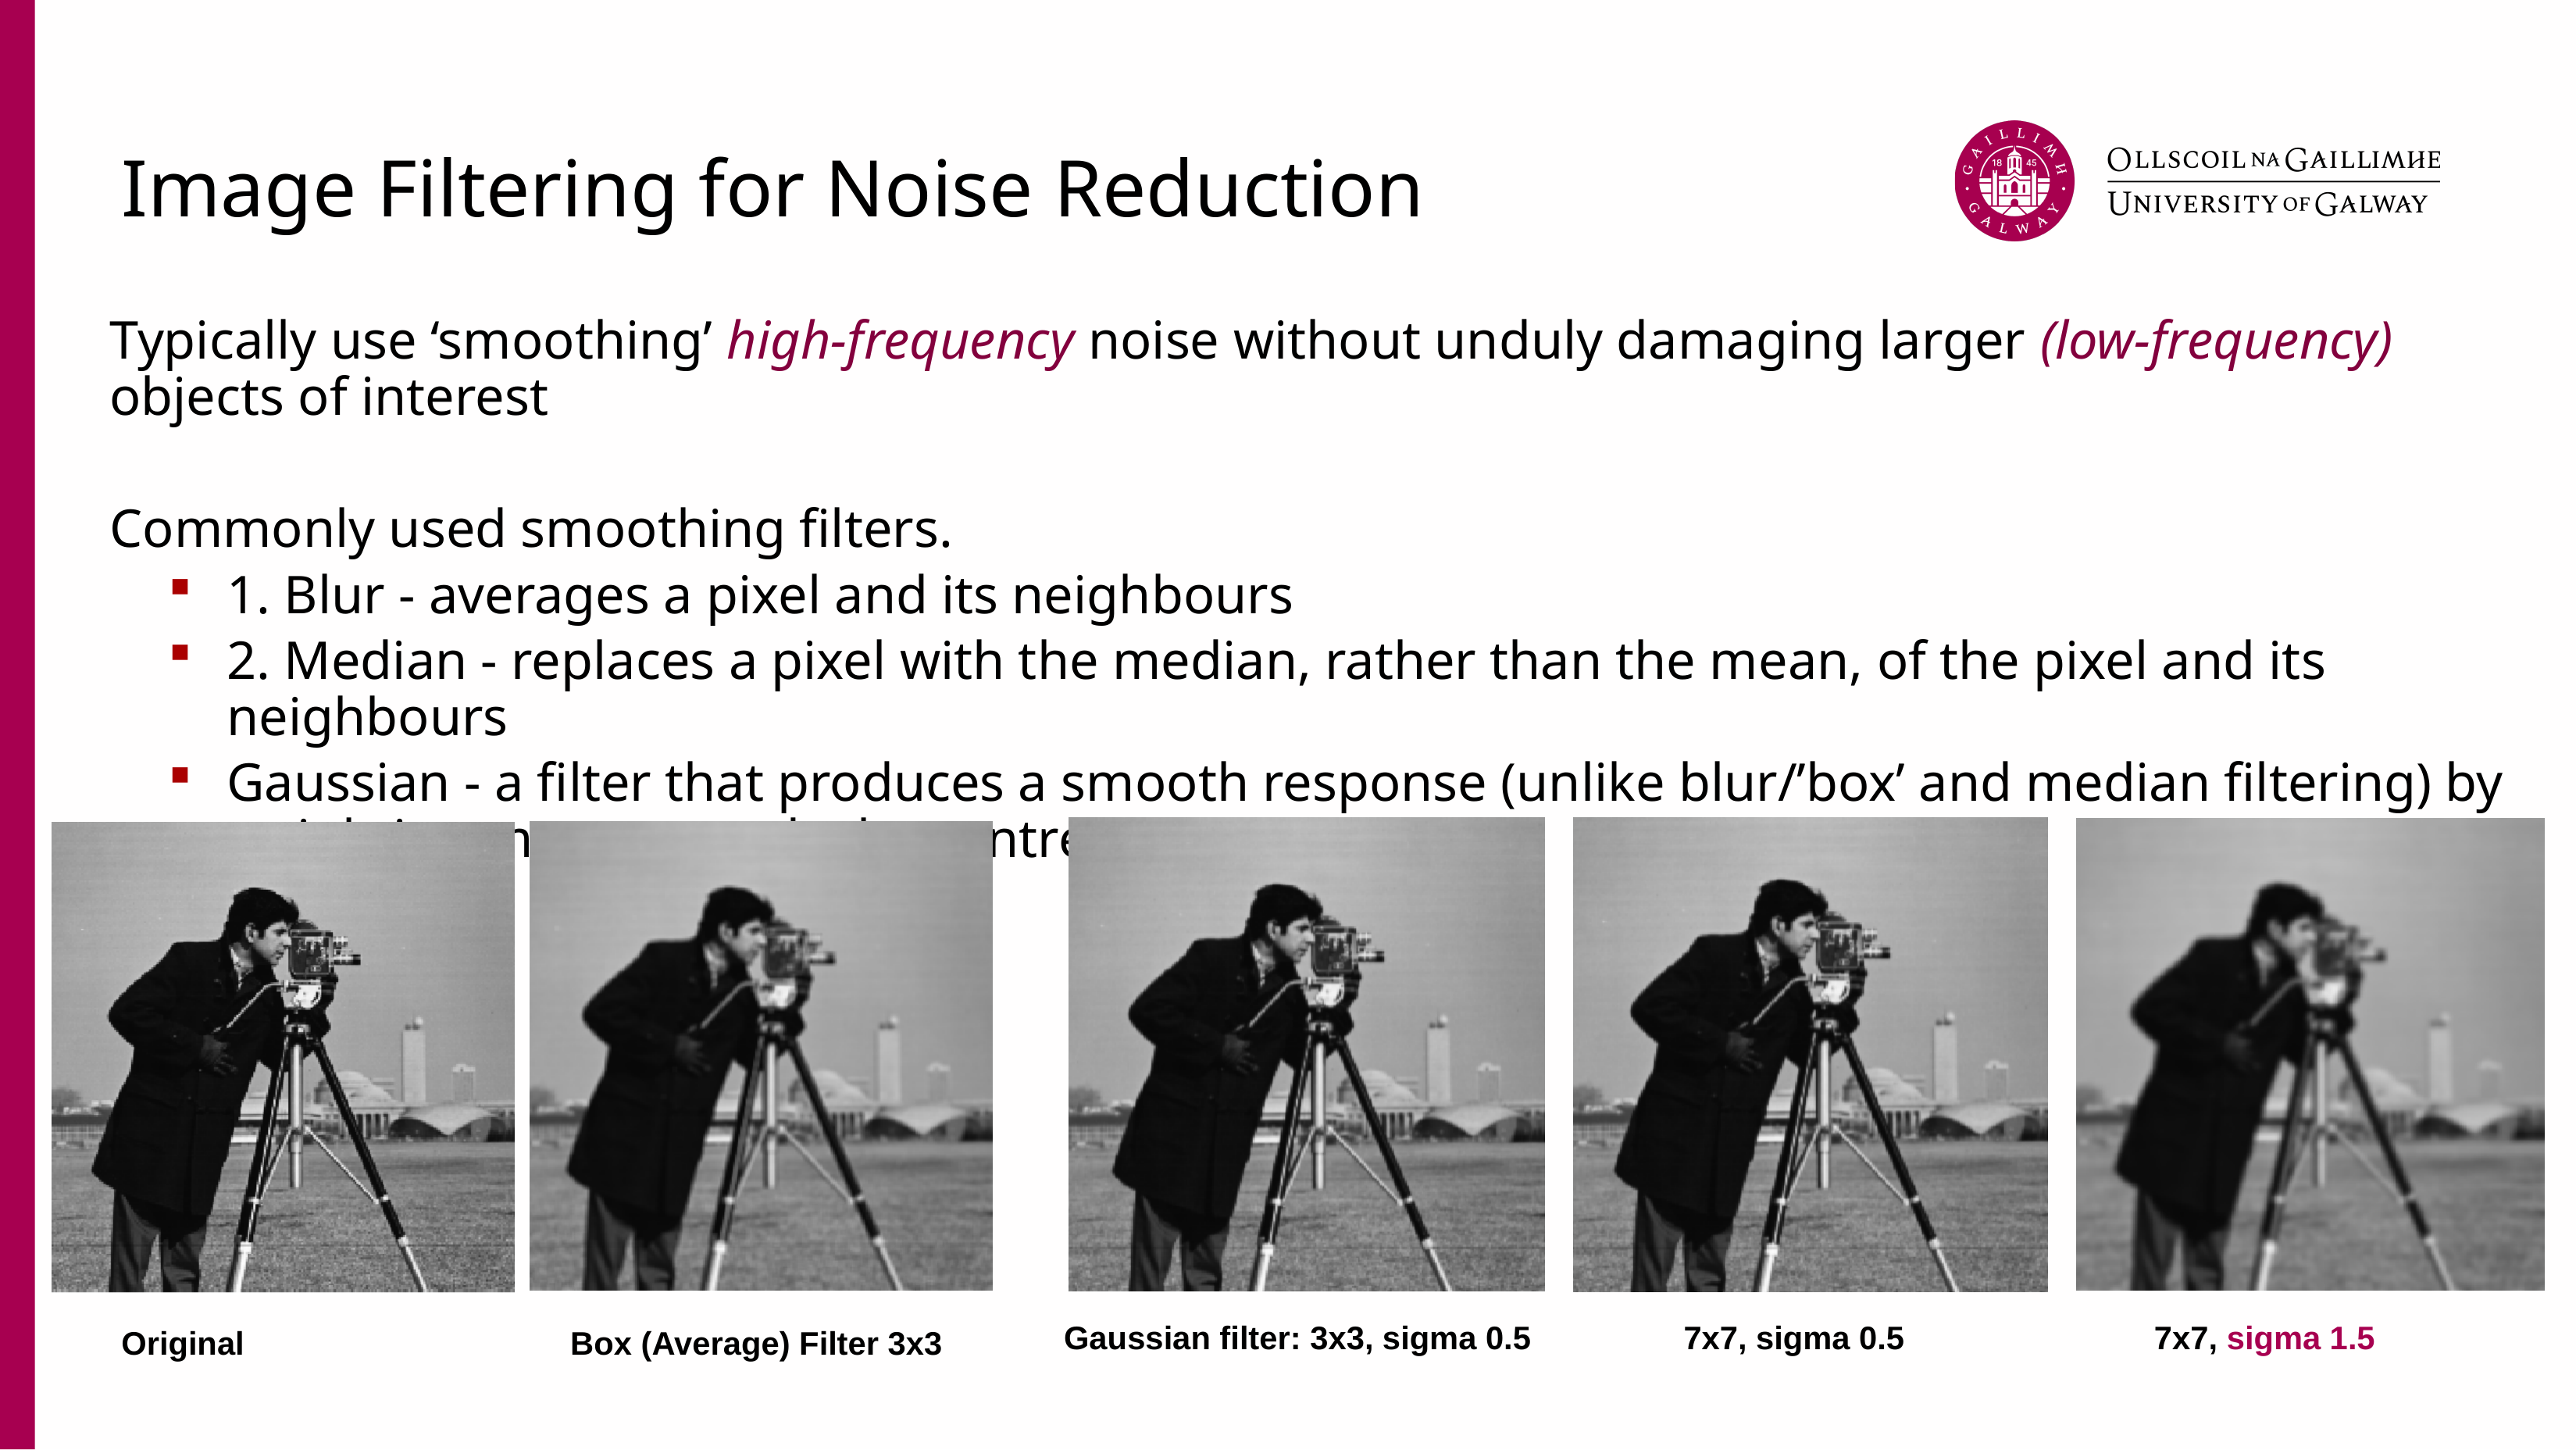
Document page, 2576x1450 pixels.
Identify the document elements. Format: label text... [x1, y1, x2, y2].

picture [1068, 817, 1545, 1291]
picture [529, 821, 993, 1291]
list Typically use ‘smoothing’ high-frequency noise without unduly damaging larger (low-frequency) objects of interest Commonly used smoothing filters. 1. Blur - averages a pixel and its neighbours 2. Median - replaces a pixel with the median, rather than the mean, of the pixel and its neighbours Gaussian - a filter that produces a smooth response (unlike blur/’box’ and median filtering) by weighting more towards the centre [98, 308, 2545, 1266]
picture [1573, 817, 2048, 1292]
text_box 7x7, sigma 1.5 [2143, 1311, 2576, 1362]
picture [51, 822, 515, 1295]
text_box Gaussian filter: 3x3, sigma 0.5 7x7, sigma 0.5 [1052, 1311, 2048, 1362]
picture [2076, 818, 2545, 1291]
text_box Original [109, 1316, 464, 1368]
title Image Filtering for Noise Reduction [109, 132, 1989, 263]
text_box Box (Average) Filter 3x3 [558, 1316, 993, 1368]
